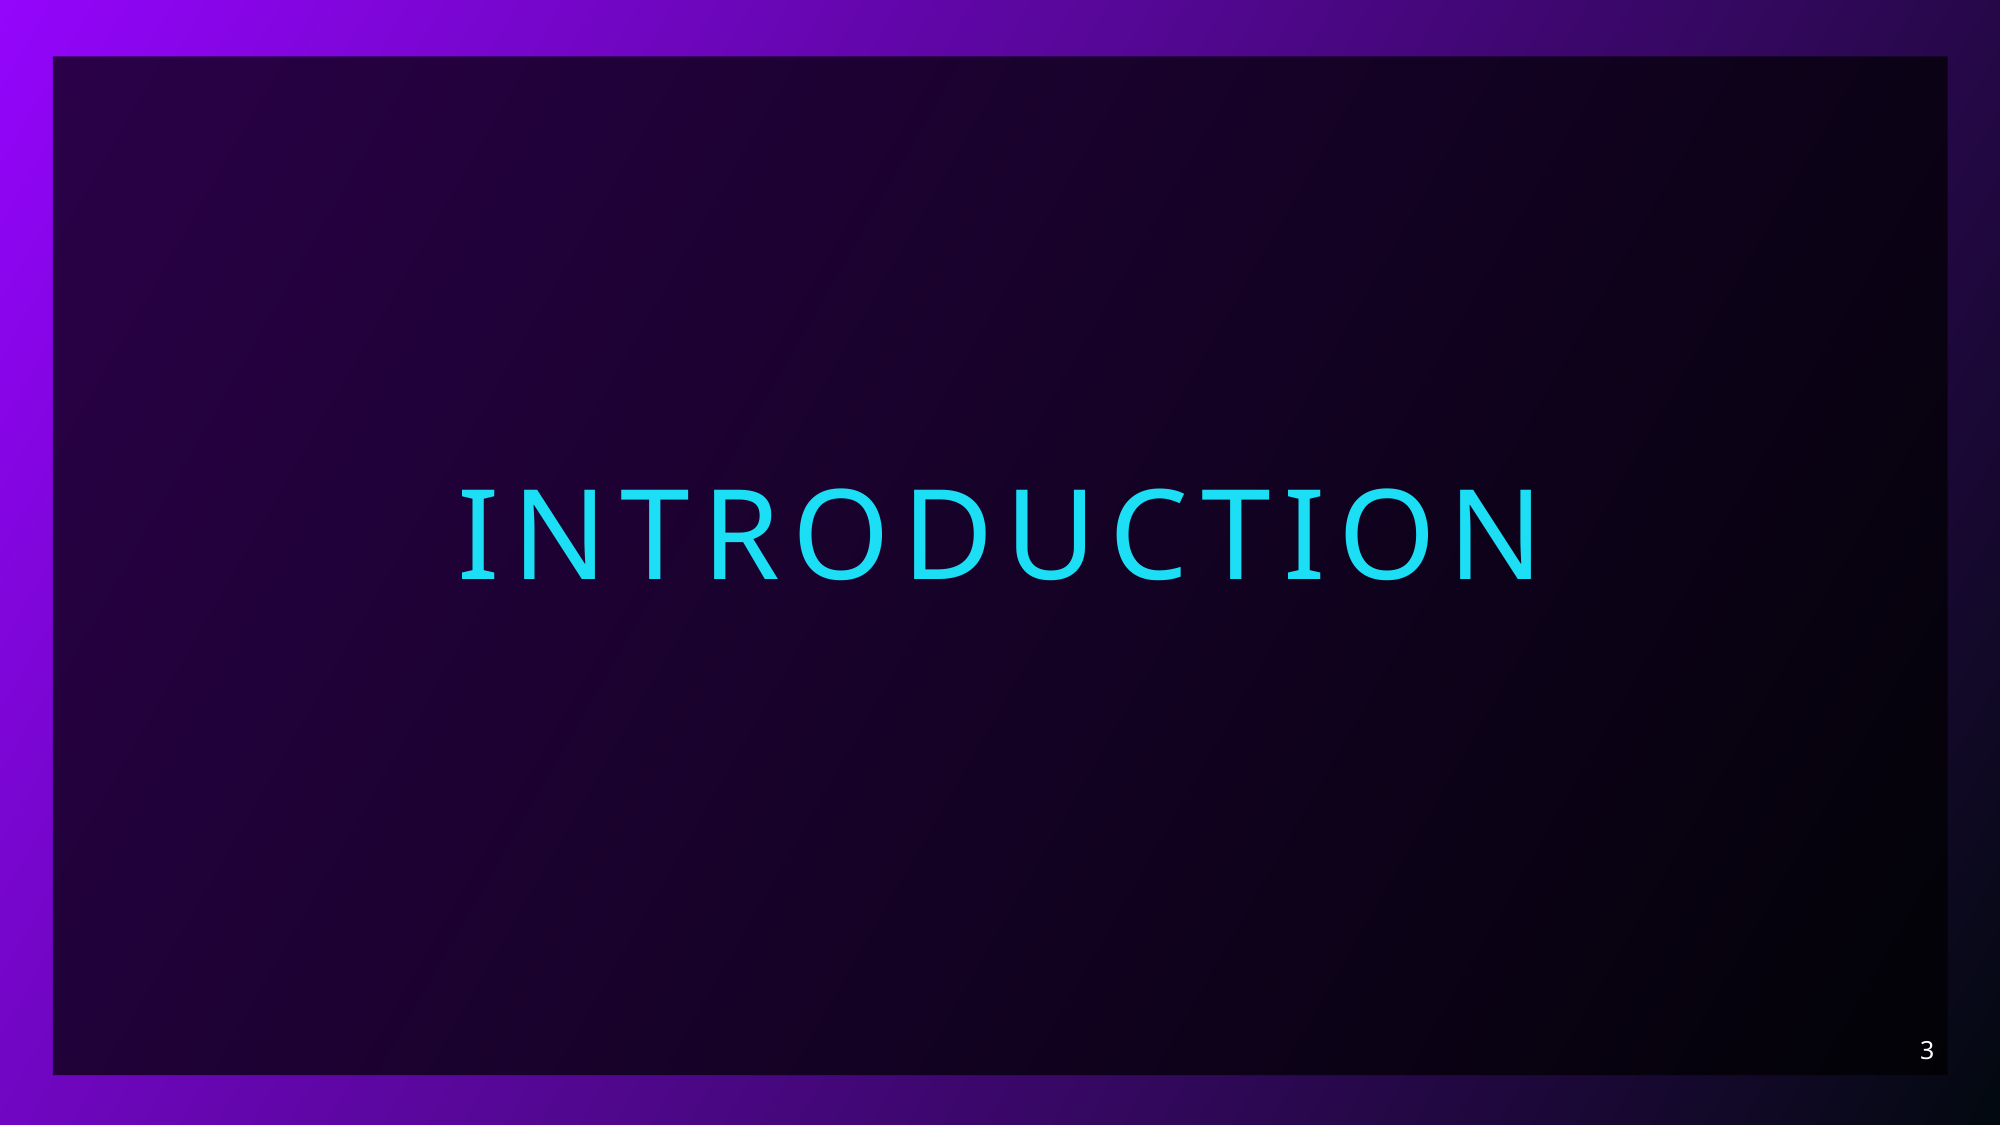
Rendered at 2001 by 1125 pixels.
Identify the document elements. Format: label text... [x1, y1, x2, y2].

slide_number 3 [1499, 1021, 1950, 1082]
text_box Introduction [52, 464, 1950, 616]
